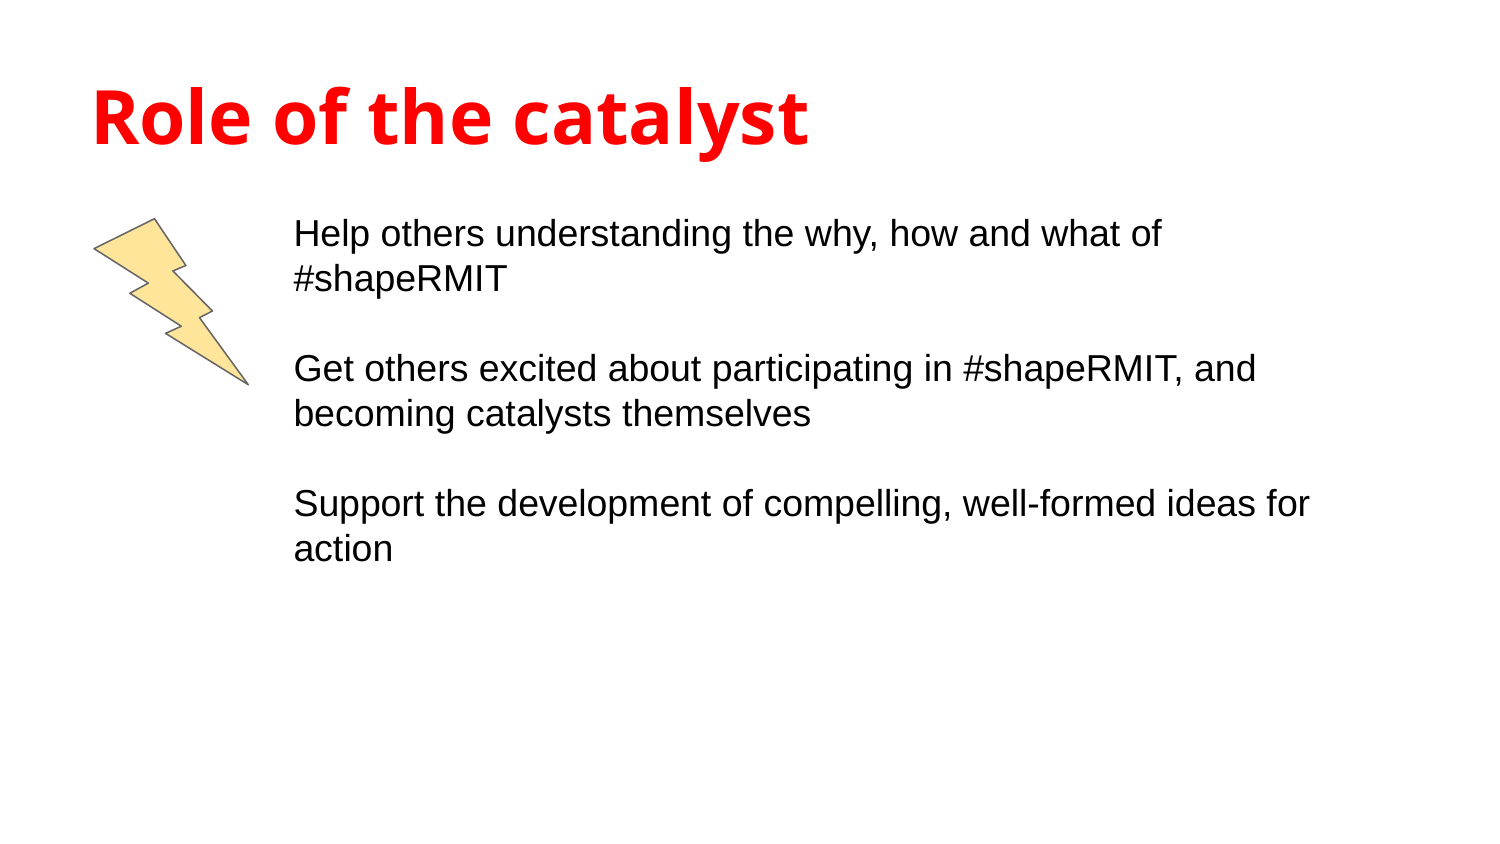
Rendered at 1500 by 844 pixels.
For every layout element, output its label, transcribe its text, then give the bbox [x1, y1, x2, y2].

list Help others understanding the why, how and what of #shapeRMIT Get others excited about participating in #shapeRMIT, and becoming catalysts themselves Support the development of compelling, well-formed ideas for action [278, 194, 1394, 650]
title Role of the catalyst [75, 33, 1425, 175]
text_box [94, 218, 249, 385]
